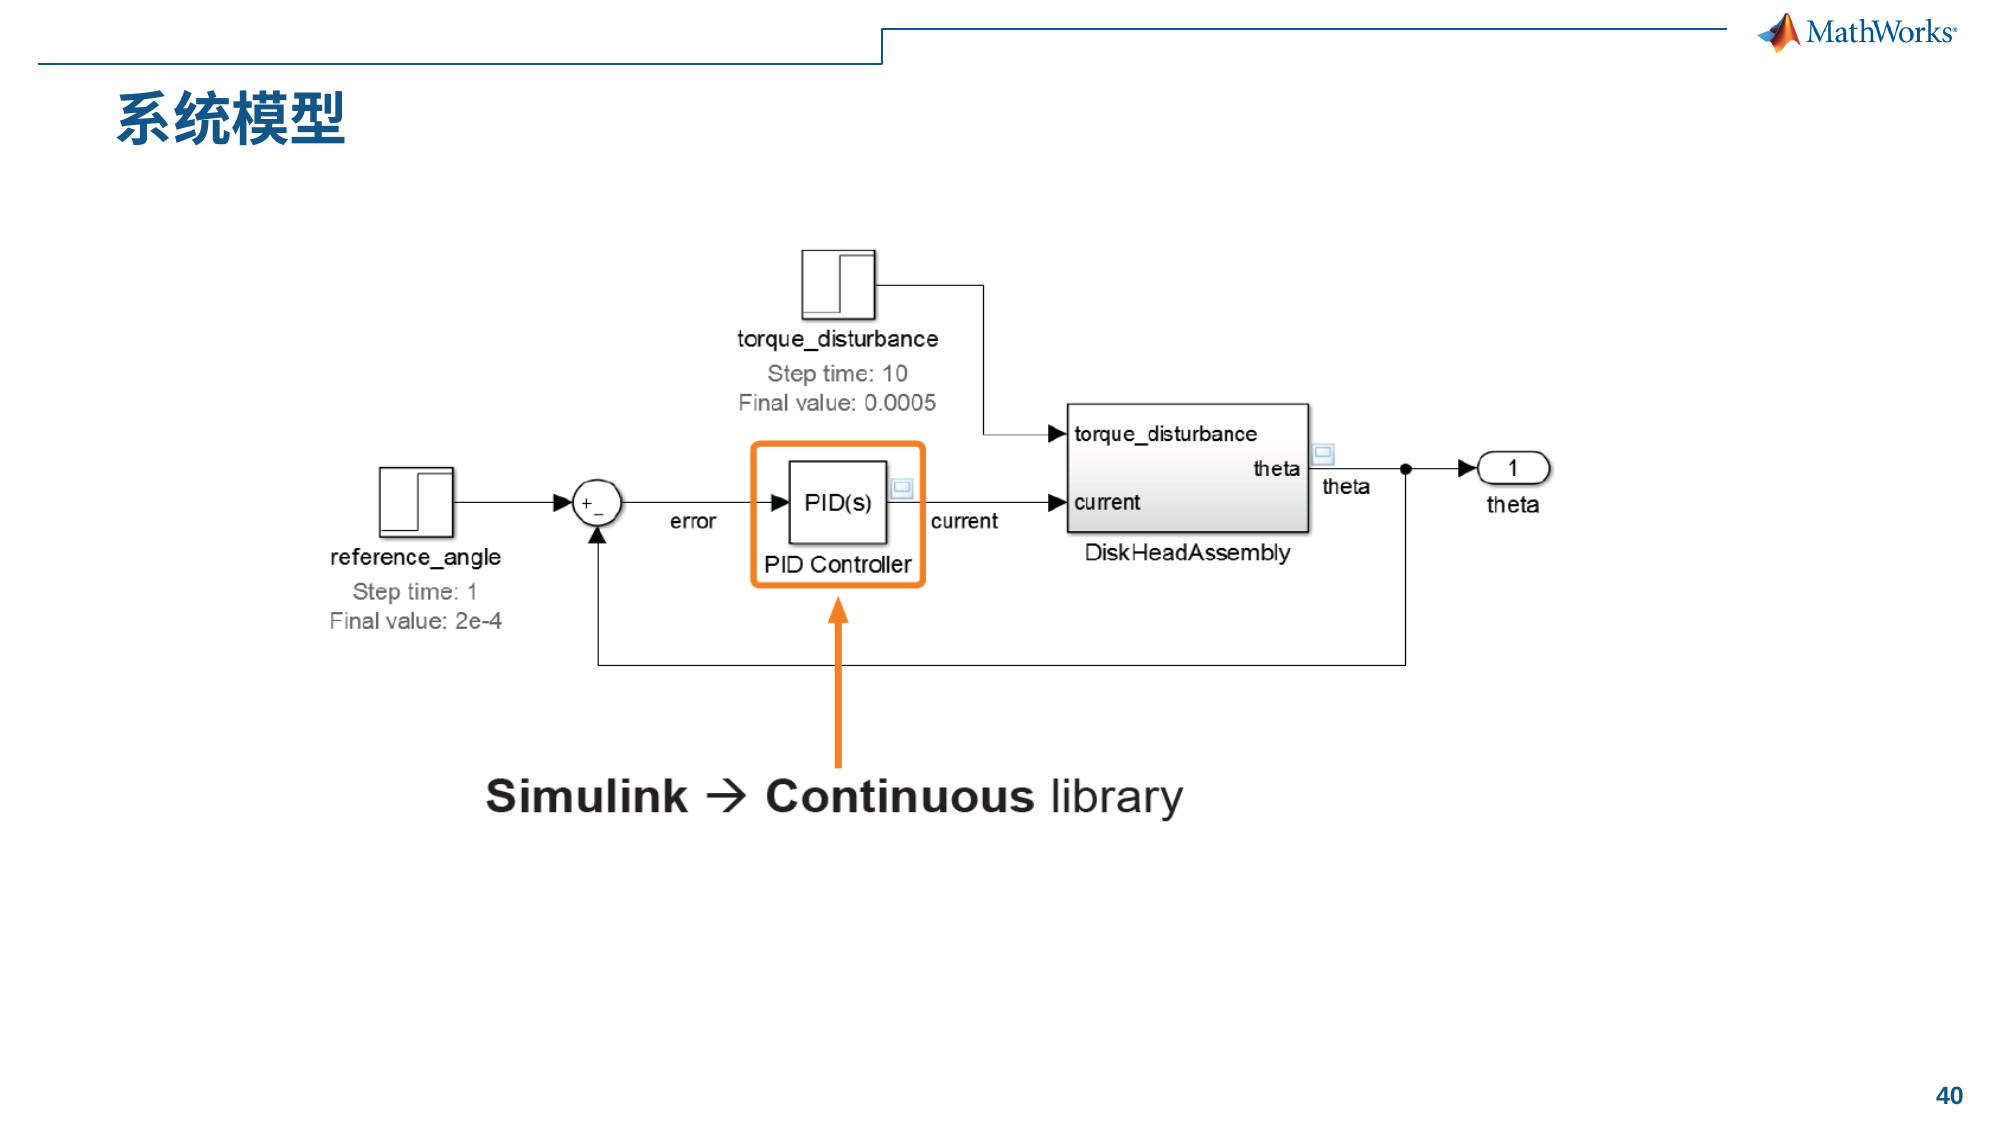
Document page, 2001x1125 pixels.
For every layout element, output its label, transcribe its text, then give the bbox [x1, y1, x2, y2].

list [267, 196, 1604, 882]
picture [1751, 3, 1970, 63]
title 系统模型 [99, 75, 1867, 238]
